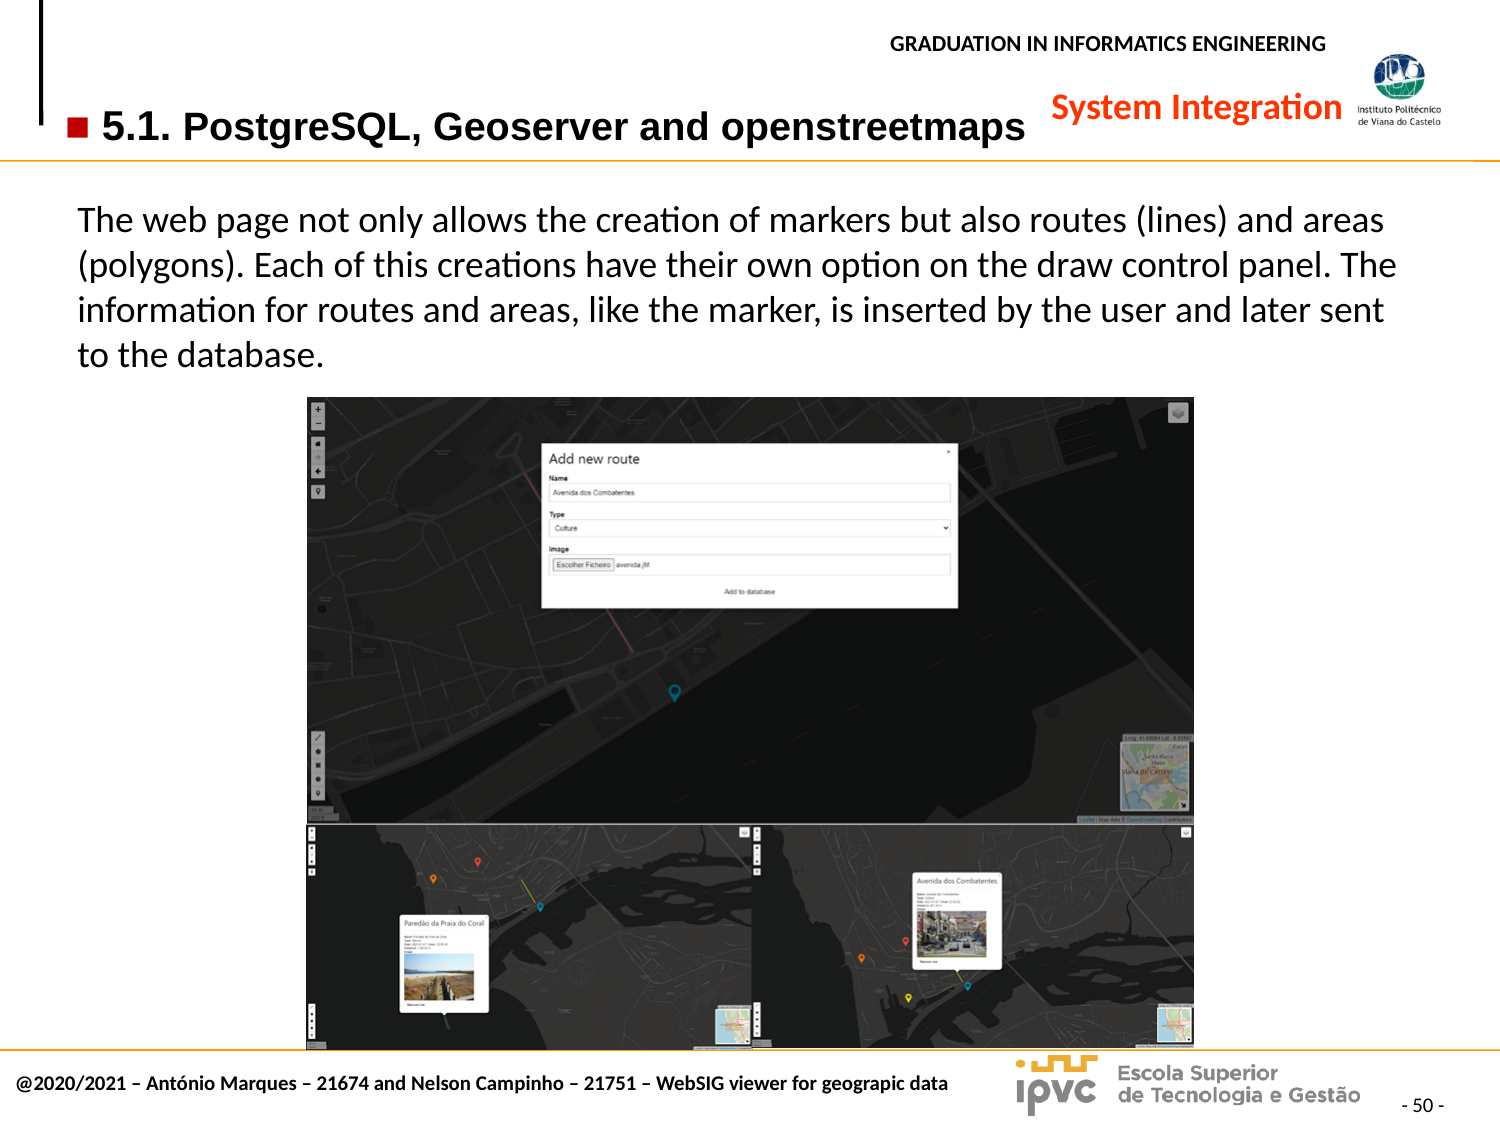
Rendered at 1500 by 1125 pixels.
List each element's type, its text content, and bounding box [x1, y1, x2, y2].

text_box Graduation IN Informatics engineering [766, 21, 1342, 64]
text_box System Integration [1036, 74, 1344, 135]
picture [1015, 1055, 1360, 1116]
text_box The web page not only allows the creation of markers but also routes (lines) and areas (polygons). Each of this creations have their own option on the draw control panel. The information for routes and areas, like the marker, is inserted by the user and later sent to the database. [62, 187, 1438, 383]
text_box - 50 - [1346, 1082, 1500, 1125]
picture [306, 396, 1194, 1050]
text_box [42, 7, 1188, 58]
picture [1349, 37, 1450, 149]
text_box [1359, 1032, 1496, 1082]
text_box @2020/2021 – António Marques – 21674 and Nelson Campinho – 21751 – WebSIG viewer for geograpic data [0, 1049, 975, 1103]
text_box ■ 5.1. PostgreSQL, Geoserver and openstreetmaps [50, 91, 1113, 157]
